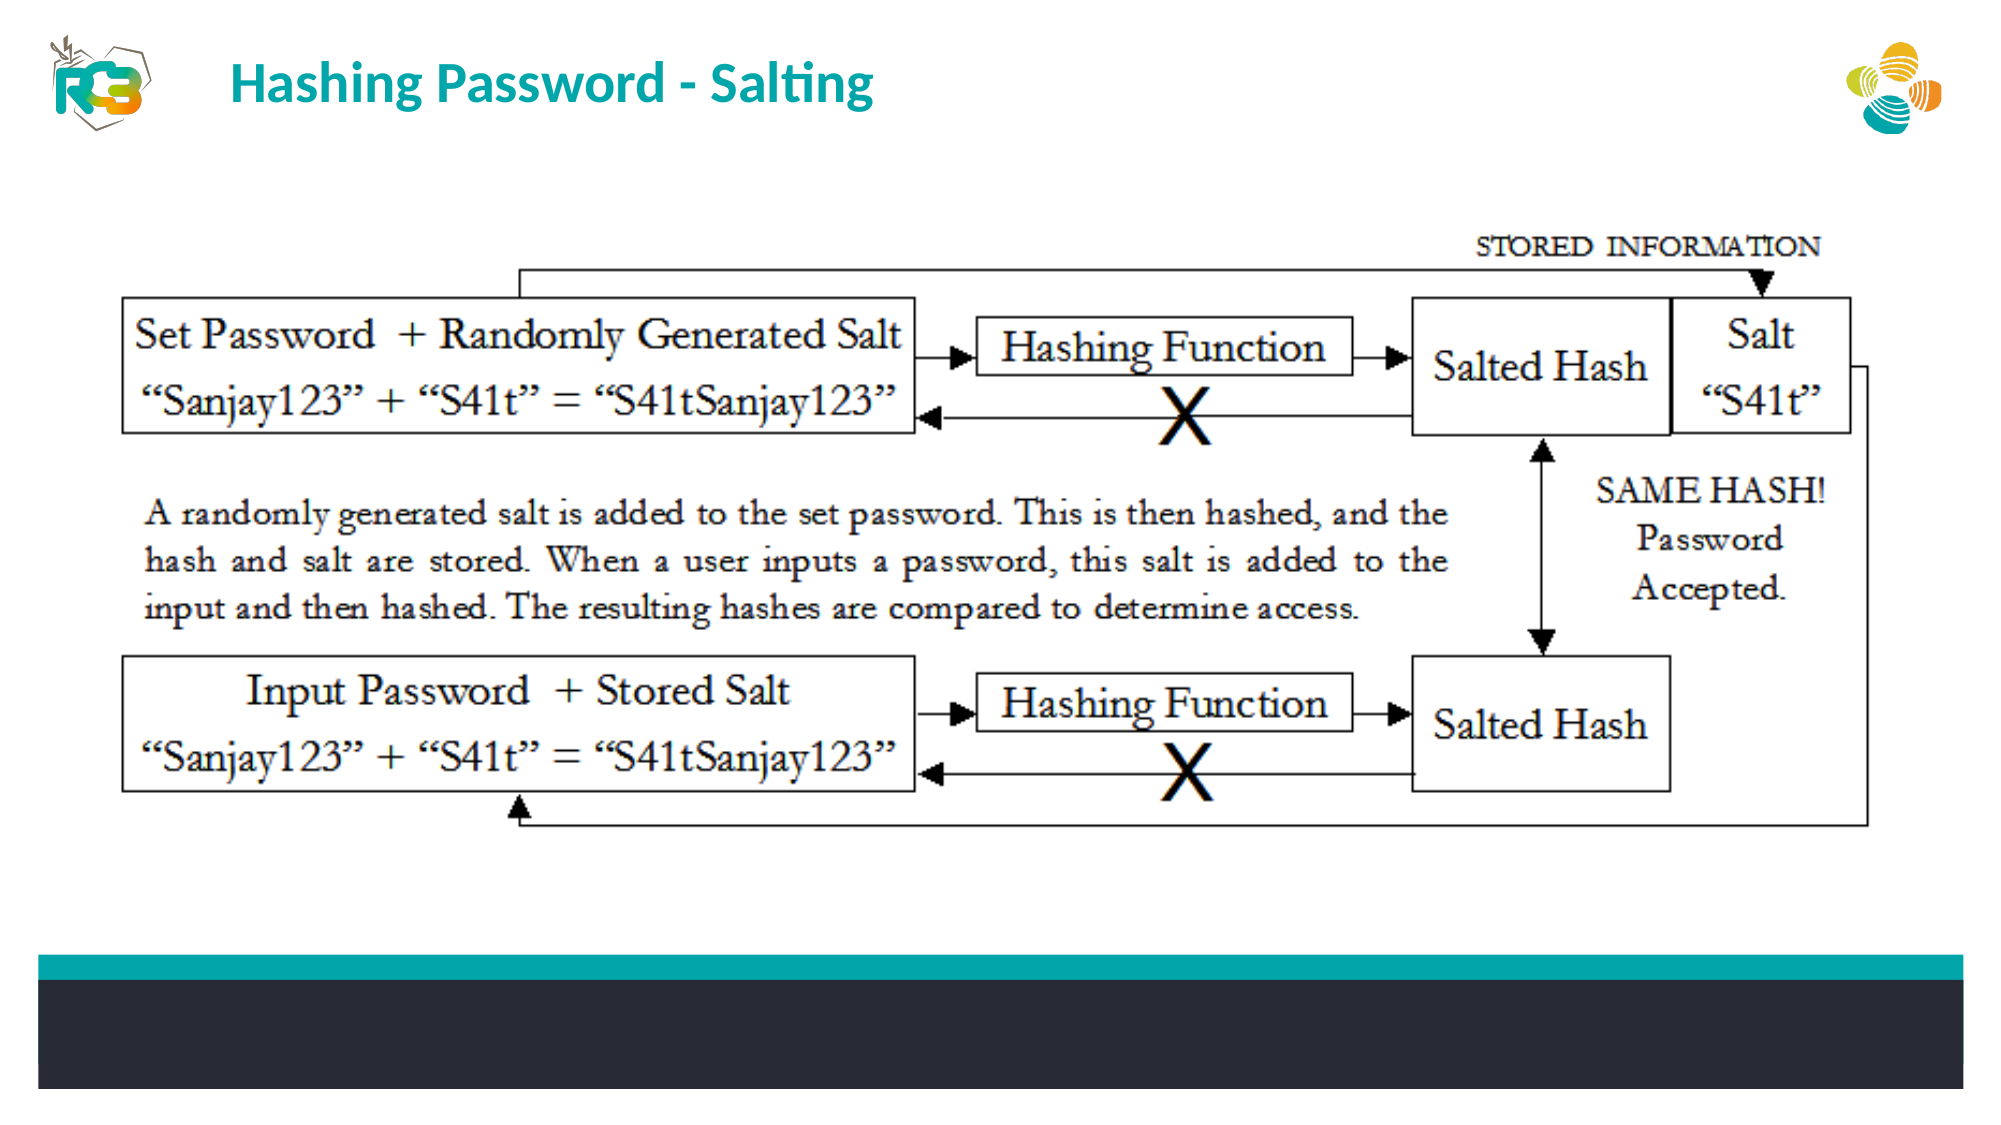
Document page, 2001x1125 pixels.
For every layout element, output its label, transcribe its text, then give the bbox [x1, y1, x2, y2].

list Hashing Password - Salting [215, 44, 1820, 137]
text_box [120, 218, 1880, 838]
picture [50, 32, 152, 134]
